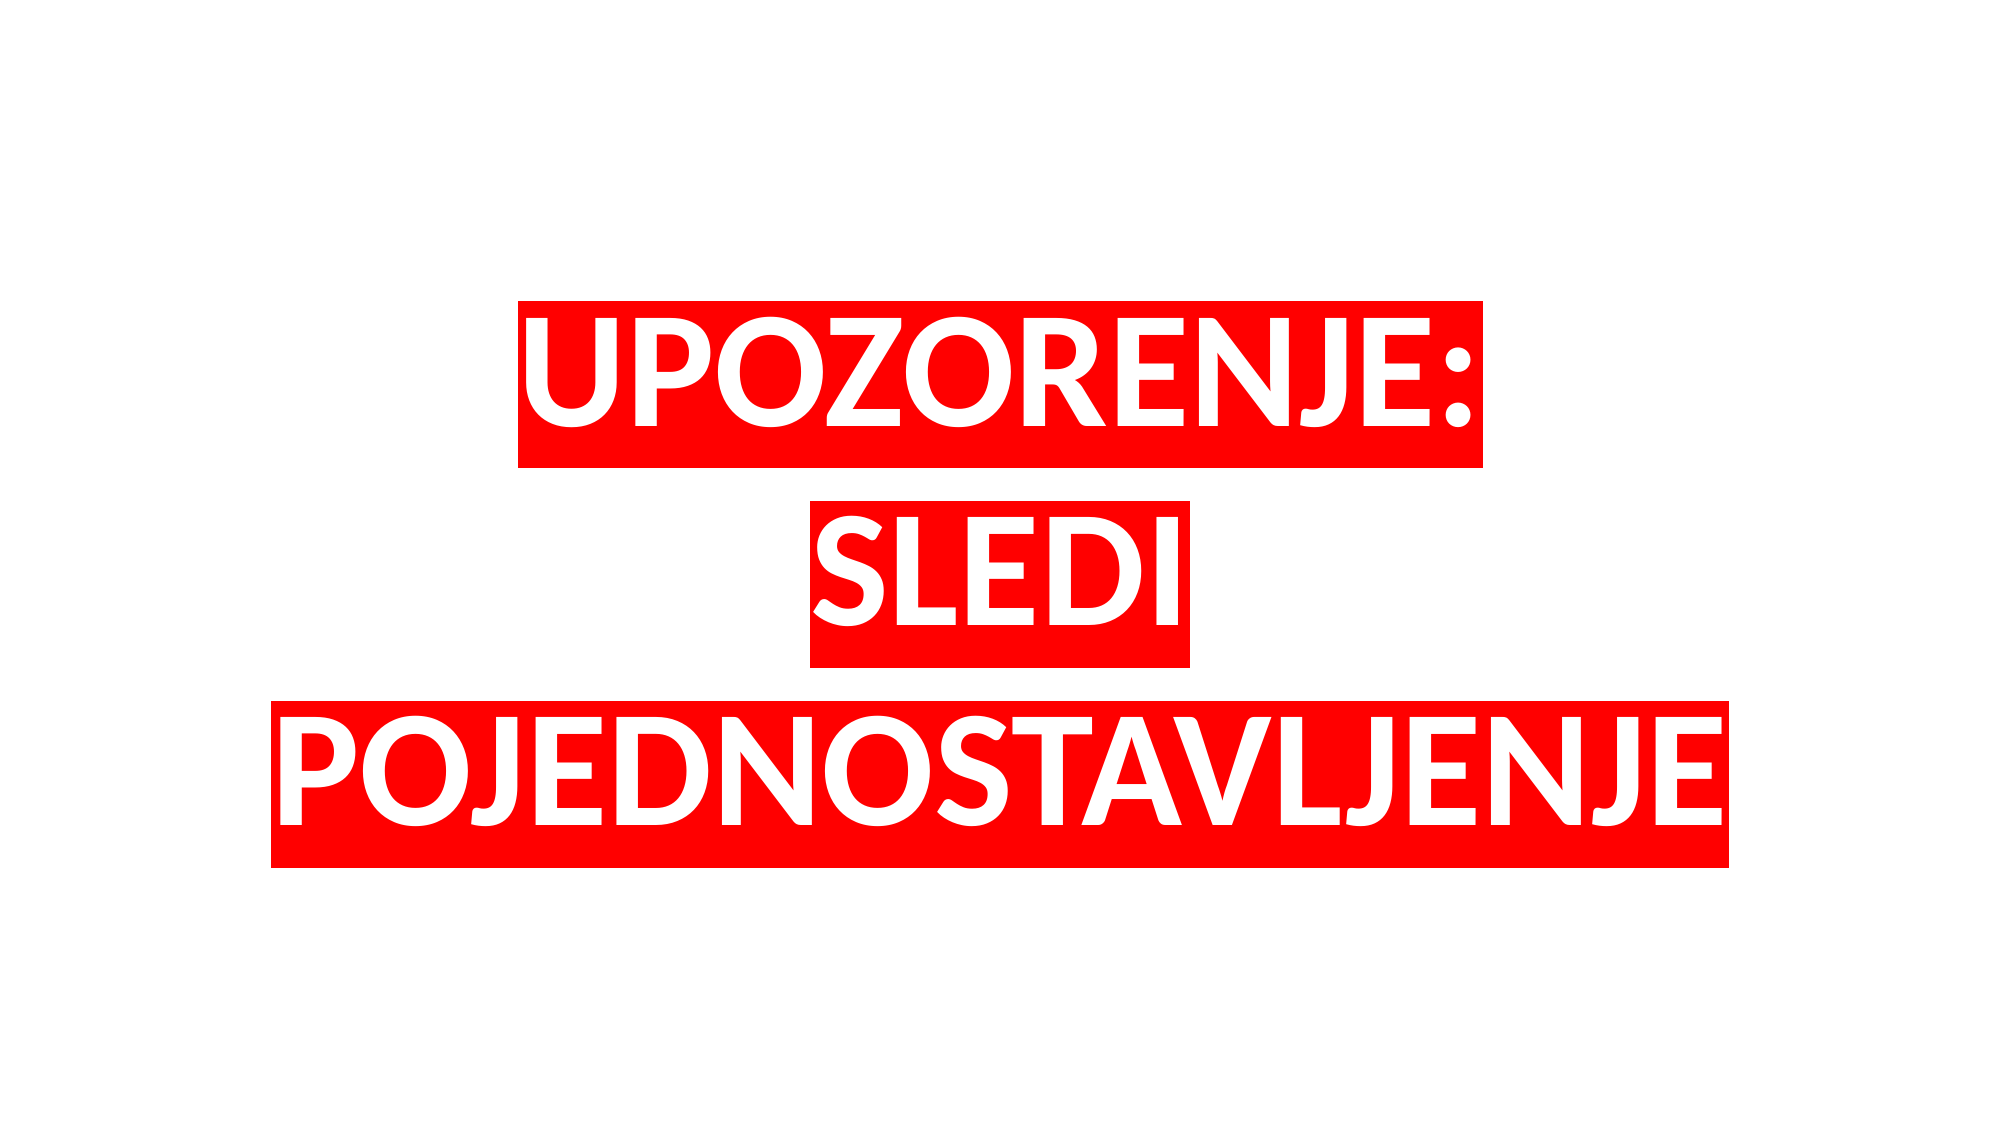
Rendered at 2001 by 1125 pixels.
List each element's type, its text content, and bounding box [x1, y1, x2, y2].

text_box UPOZORENJE: SLEDI POJEDNOSTAVLJENJE [71, 251, 1929, 867]
